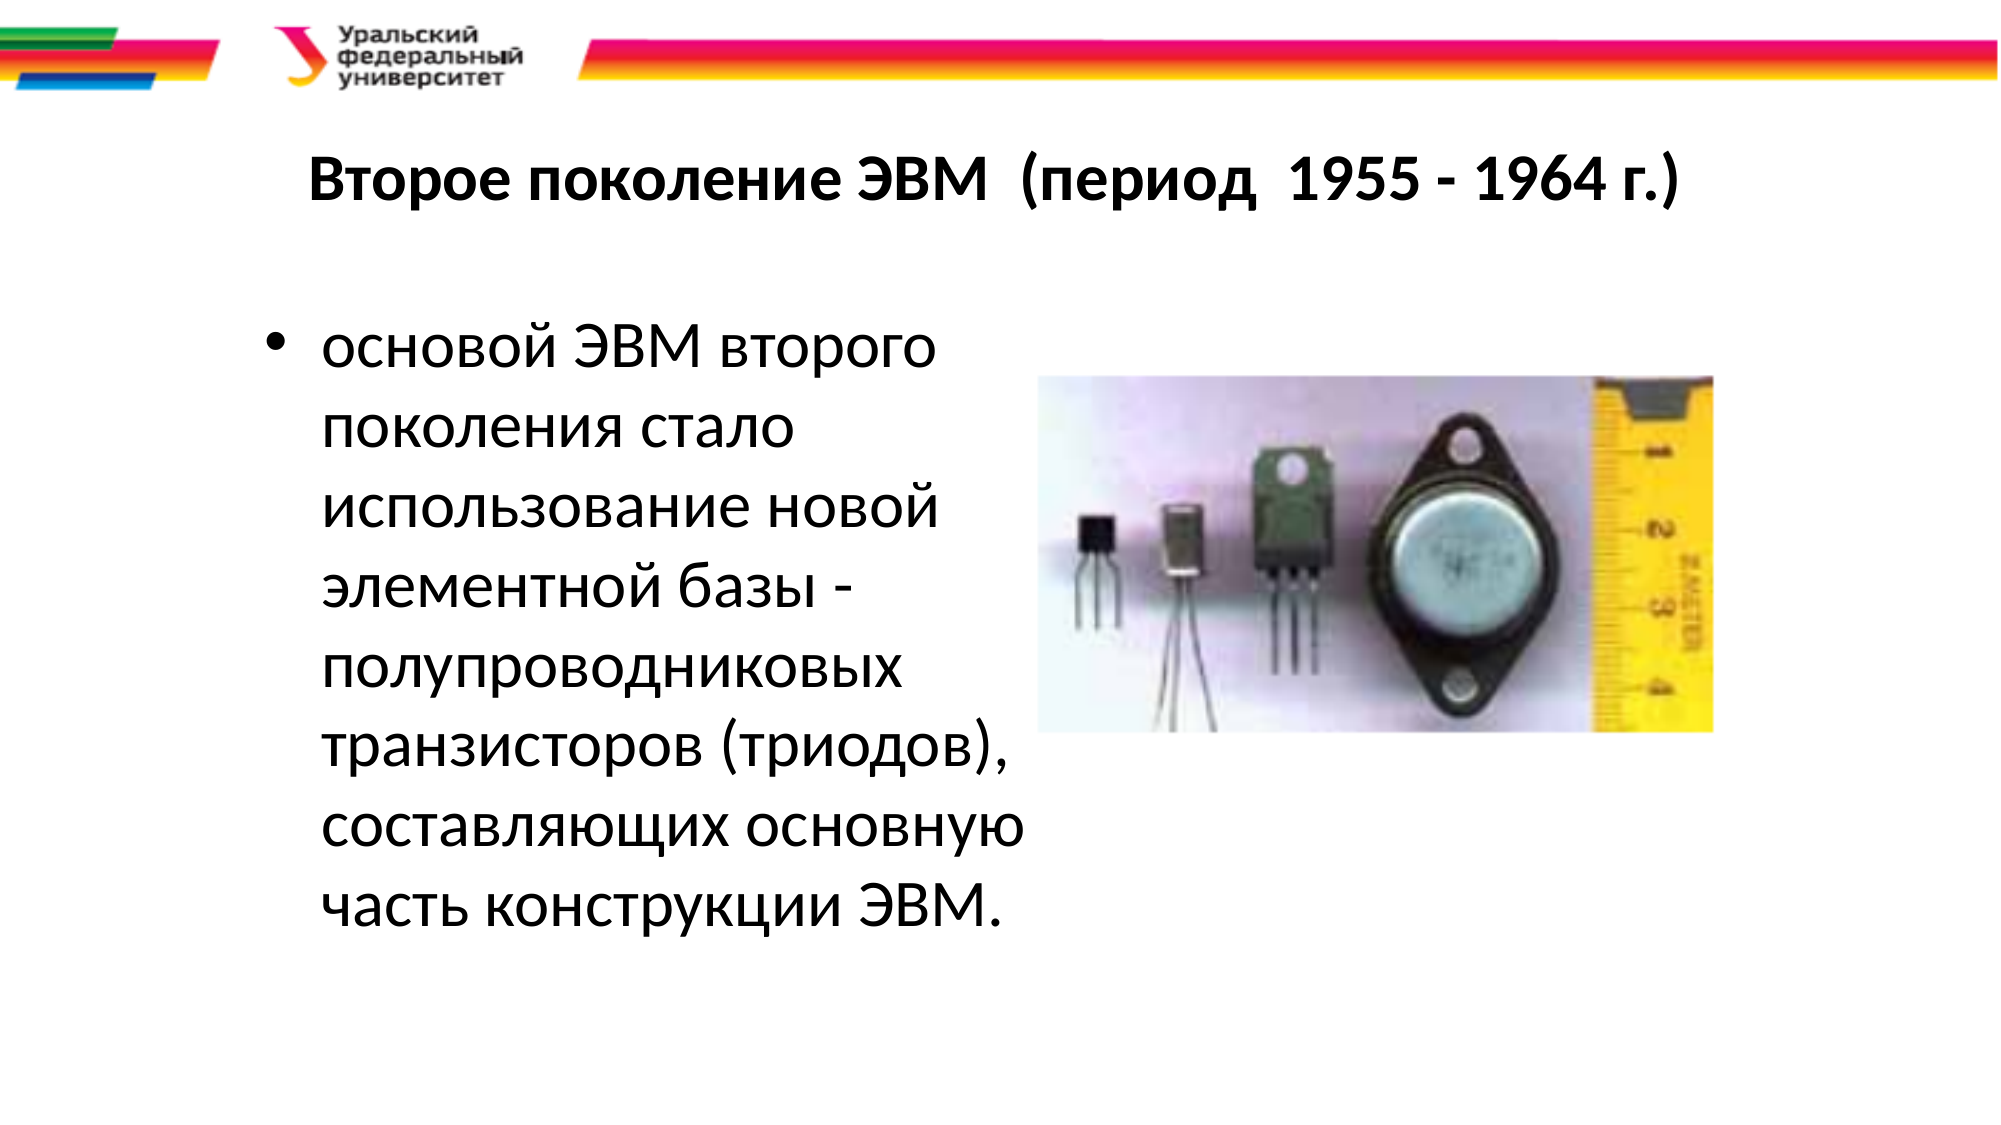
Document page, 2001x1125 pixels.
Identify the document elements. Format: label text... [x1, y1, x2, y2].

list основой ЭВМ второго поколения стало использование новой элементной базы - полупроводниковых транзисторов (триодов), составляющих основную часть конструкции ЭВМ. [249, 292, 1176, 1005]
picture [1036, 374, 1717, 740]
title Второе поколение ЭВМ (период 1955 - 1964 г.) [267, 79, 1724, 268]
picture [0, 0, 2000, 105]
